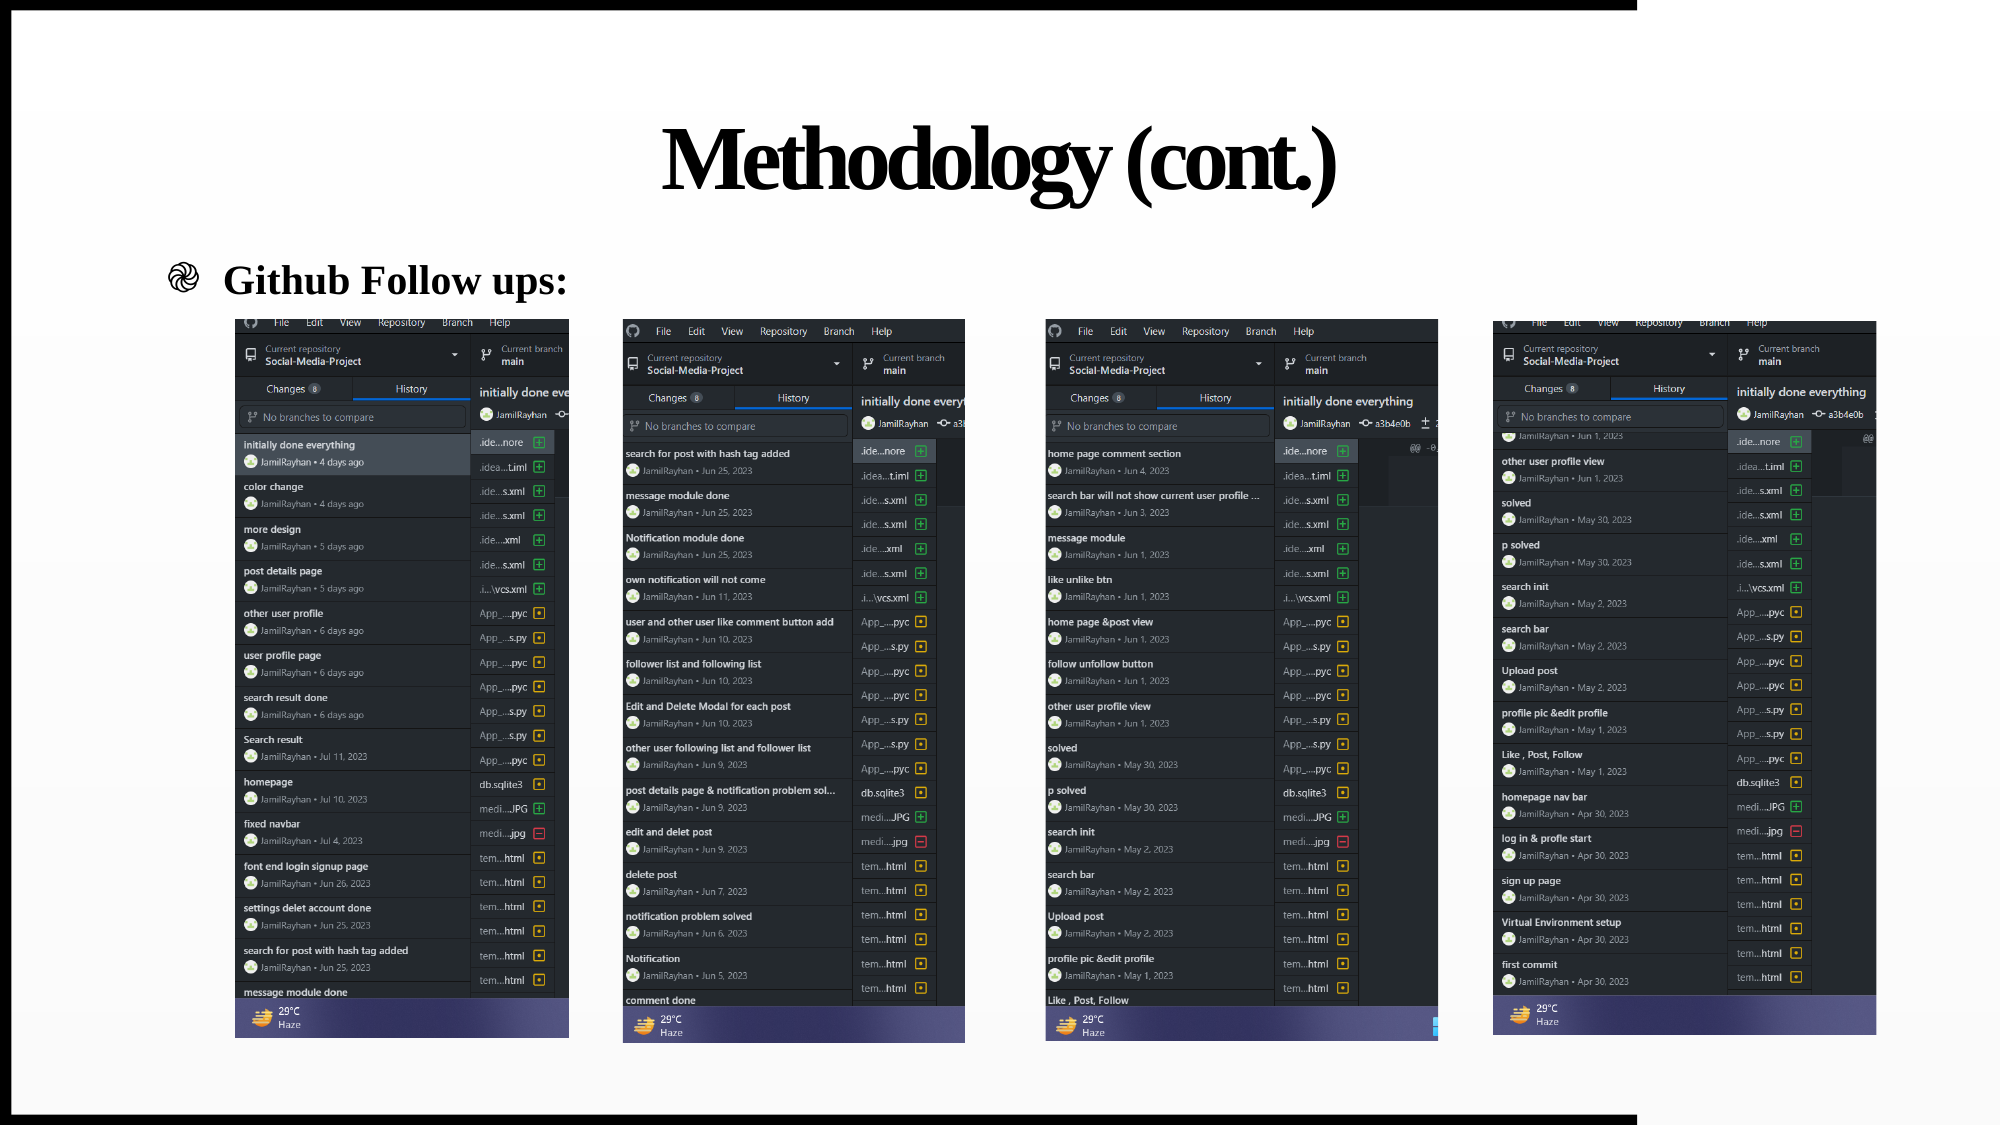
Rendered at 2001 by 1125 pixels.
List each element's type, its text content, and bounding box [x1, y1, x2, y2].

picture [1045, 313, 1439, 1041]
text_box [151, 311, 1850, 449]
picture [1490, 321, 1877, 1046]
text_box Github Follow ups: [151, 220, 1850, 311]
picture [226, 319, 569, 1046]
picture [622, 315, 965, 1043]
title Methodology (cont.) [151, 57, 1850, 220]
